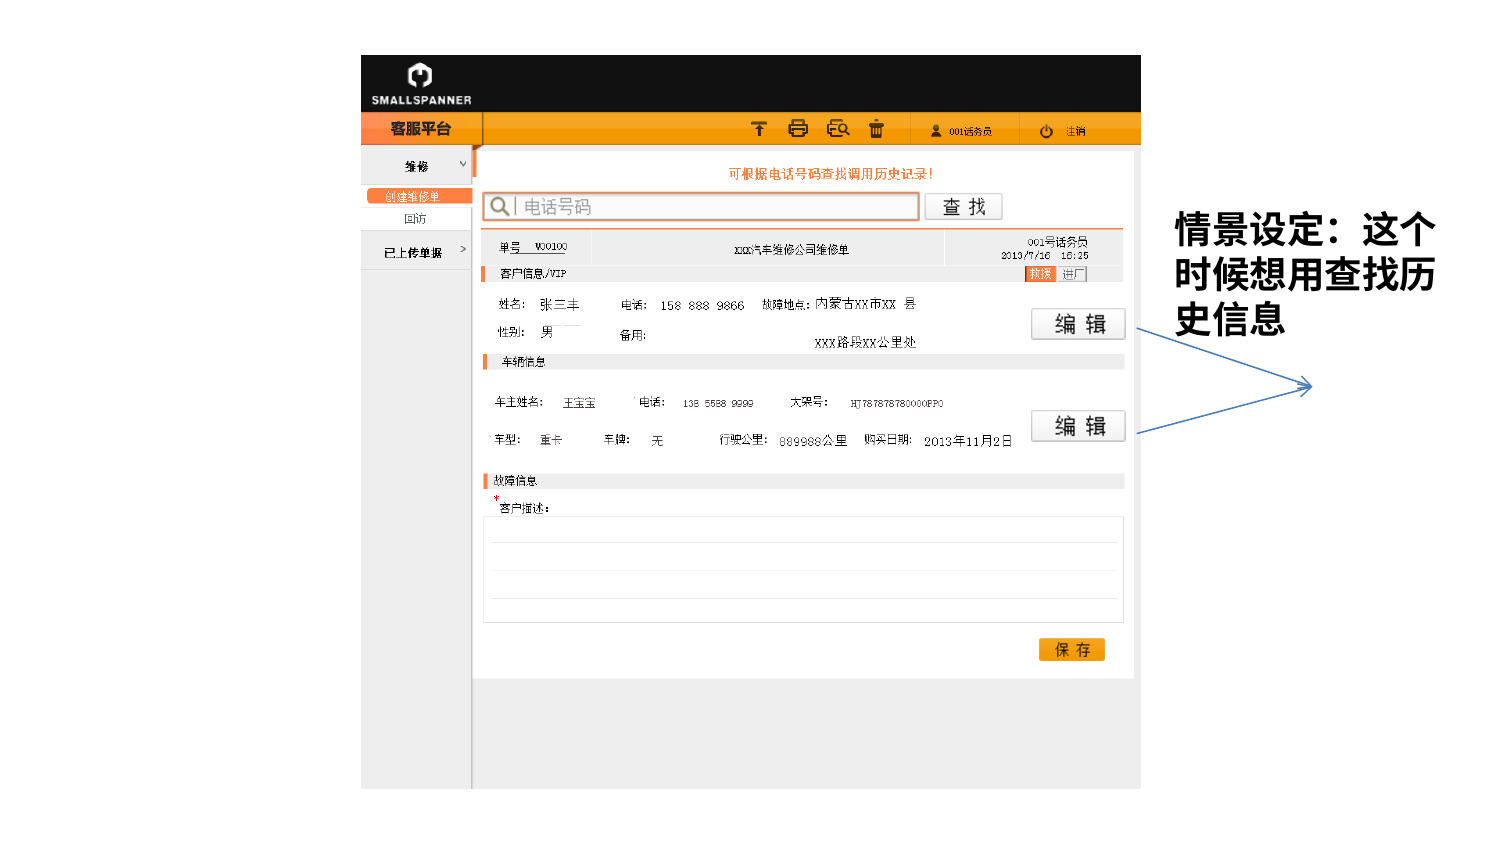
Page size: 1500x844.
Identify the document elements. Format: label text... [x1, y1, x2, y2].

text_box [1136, 327, 1313, 386]
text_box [1136, 386, 1313, 434]
text_box 情景设定：这个时候想用查找历史信息 [1160, 199, 1477, 349]
picture [0, 0, 1500, 844]
